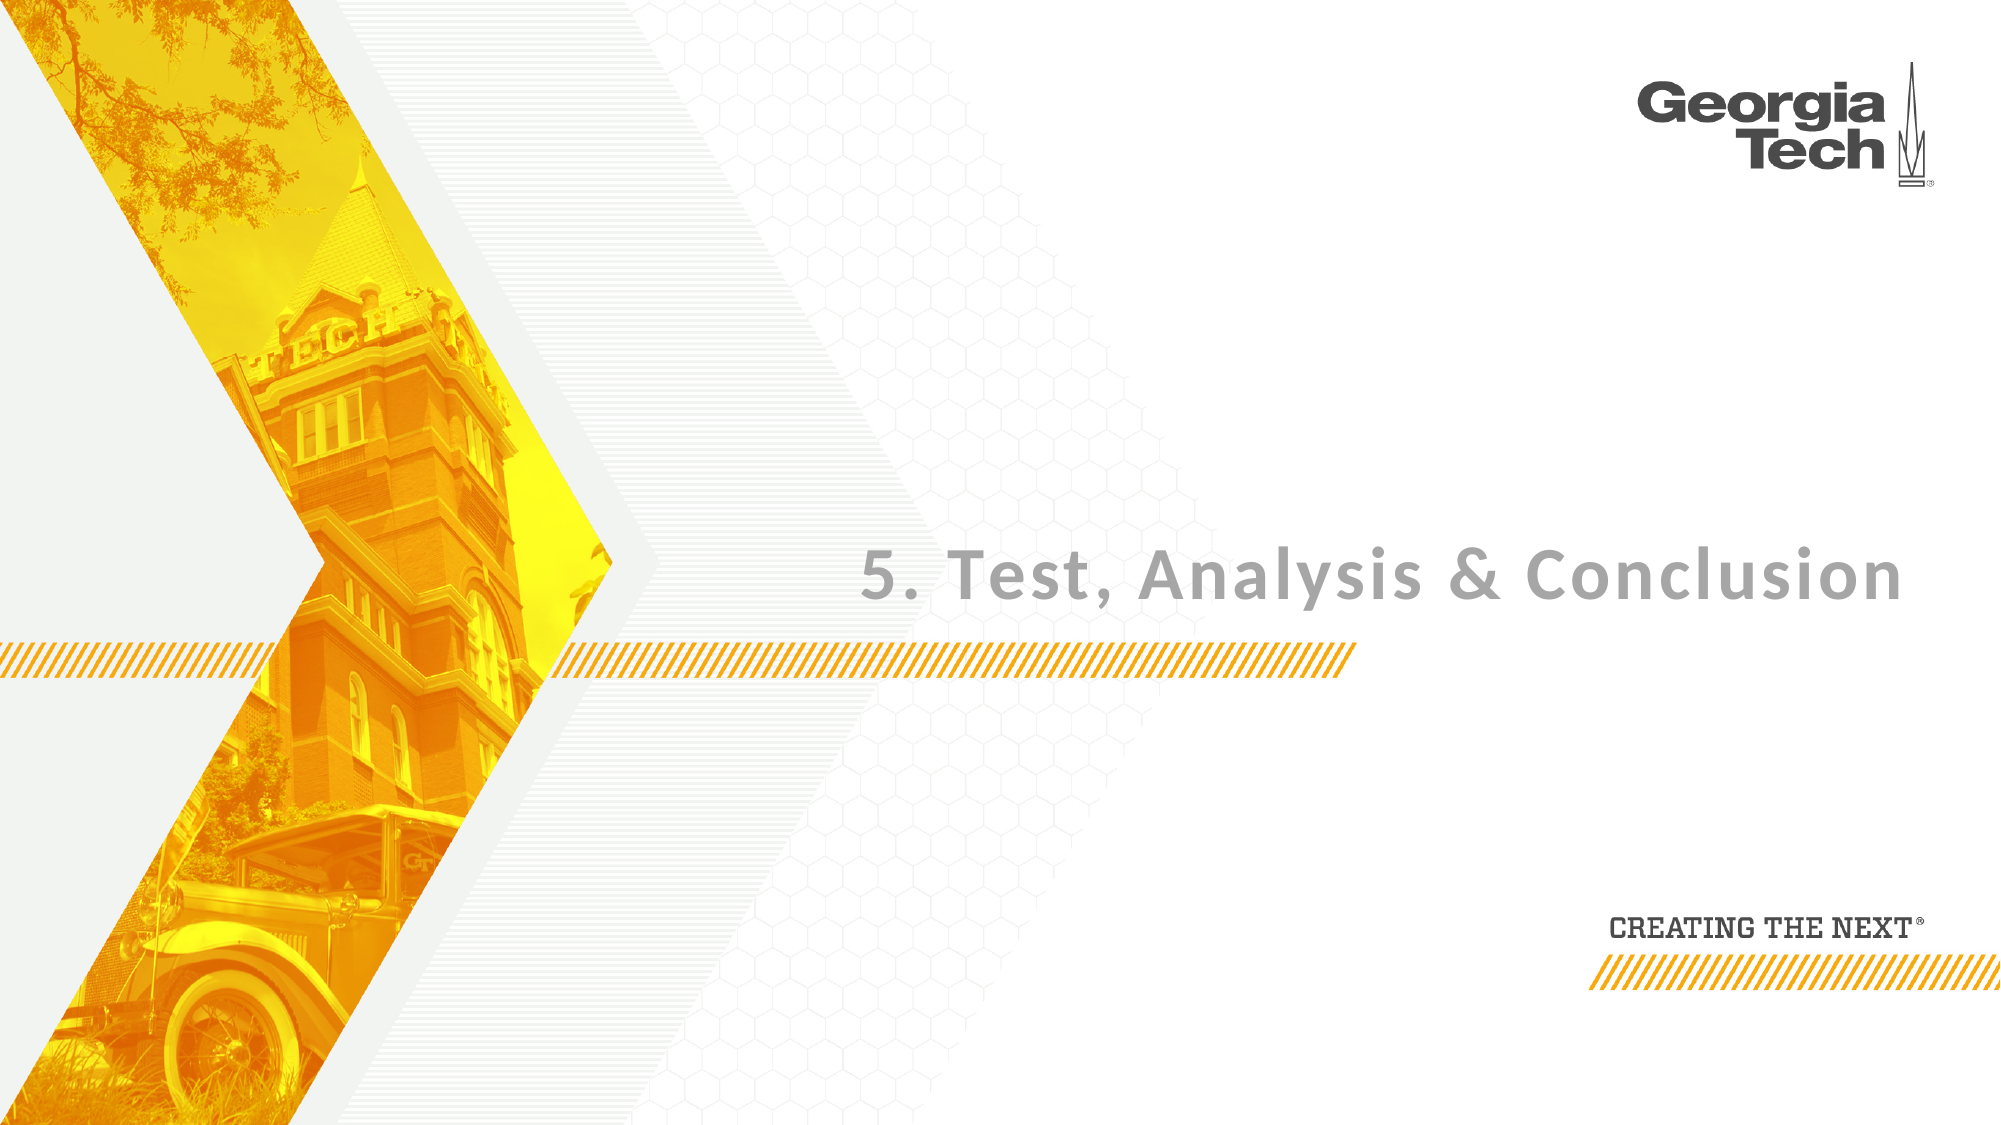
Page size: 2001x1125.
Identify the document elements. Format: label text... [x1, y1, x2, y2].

picture [0, 0, 2001, 1125]
title 5. test, Analysis & Conclusion [814, 255, 1930, 623]
